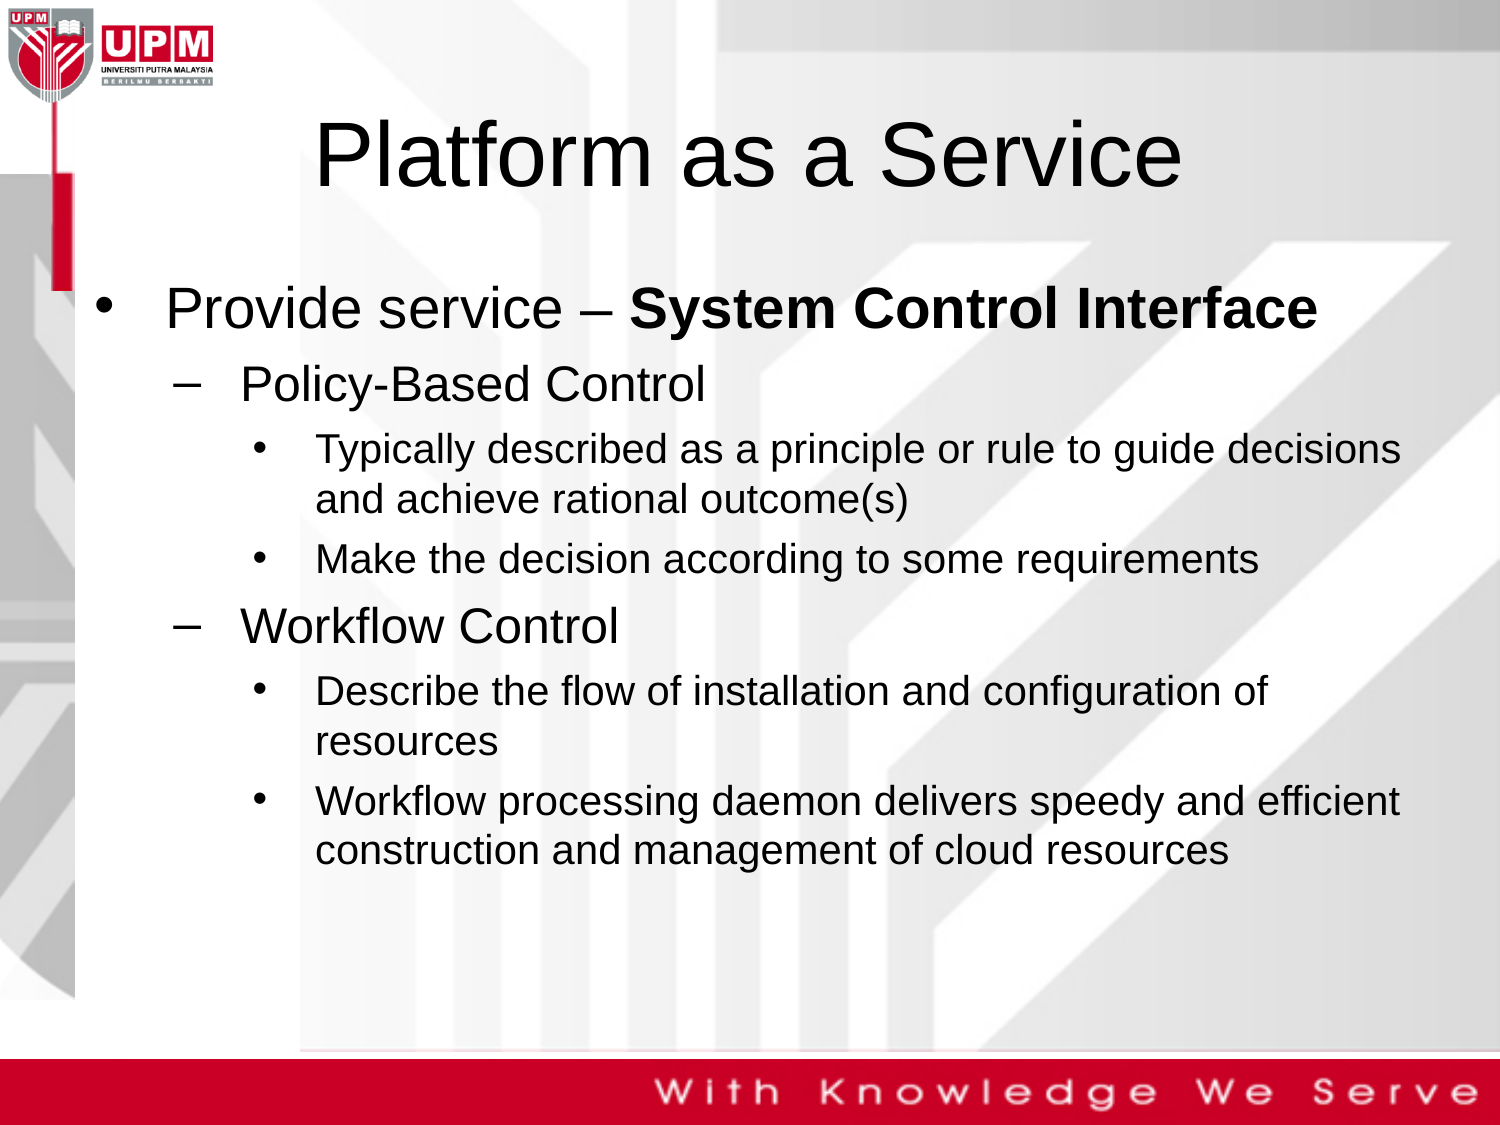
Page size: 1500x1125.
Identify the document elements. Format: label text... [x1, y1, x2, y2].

title Platform as a Service [99, 87, 1425, 233]
picture [0, 1059, 1500, 1125]
picture [300, 0, 1500, 1052]
list Provide service – System Control Interface Policy-Based Control Typically described as a principle or rule to guide decisions and achieve rational outcome(s) Make the decision according to some requirements Workflow Control Describe the flow of installation and configuration of resources Workflow processing daemon delivers speedy and efficient construction and management of cloud resources [75, 262, 1425, 1005]
picture [0, 8, 213, 1000]
